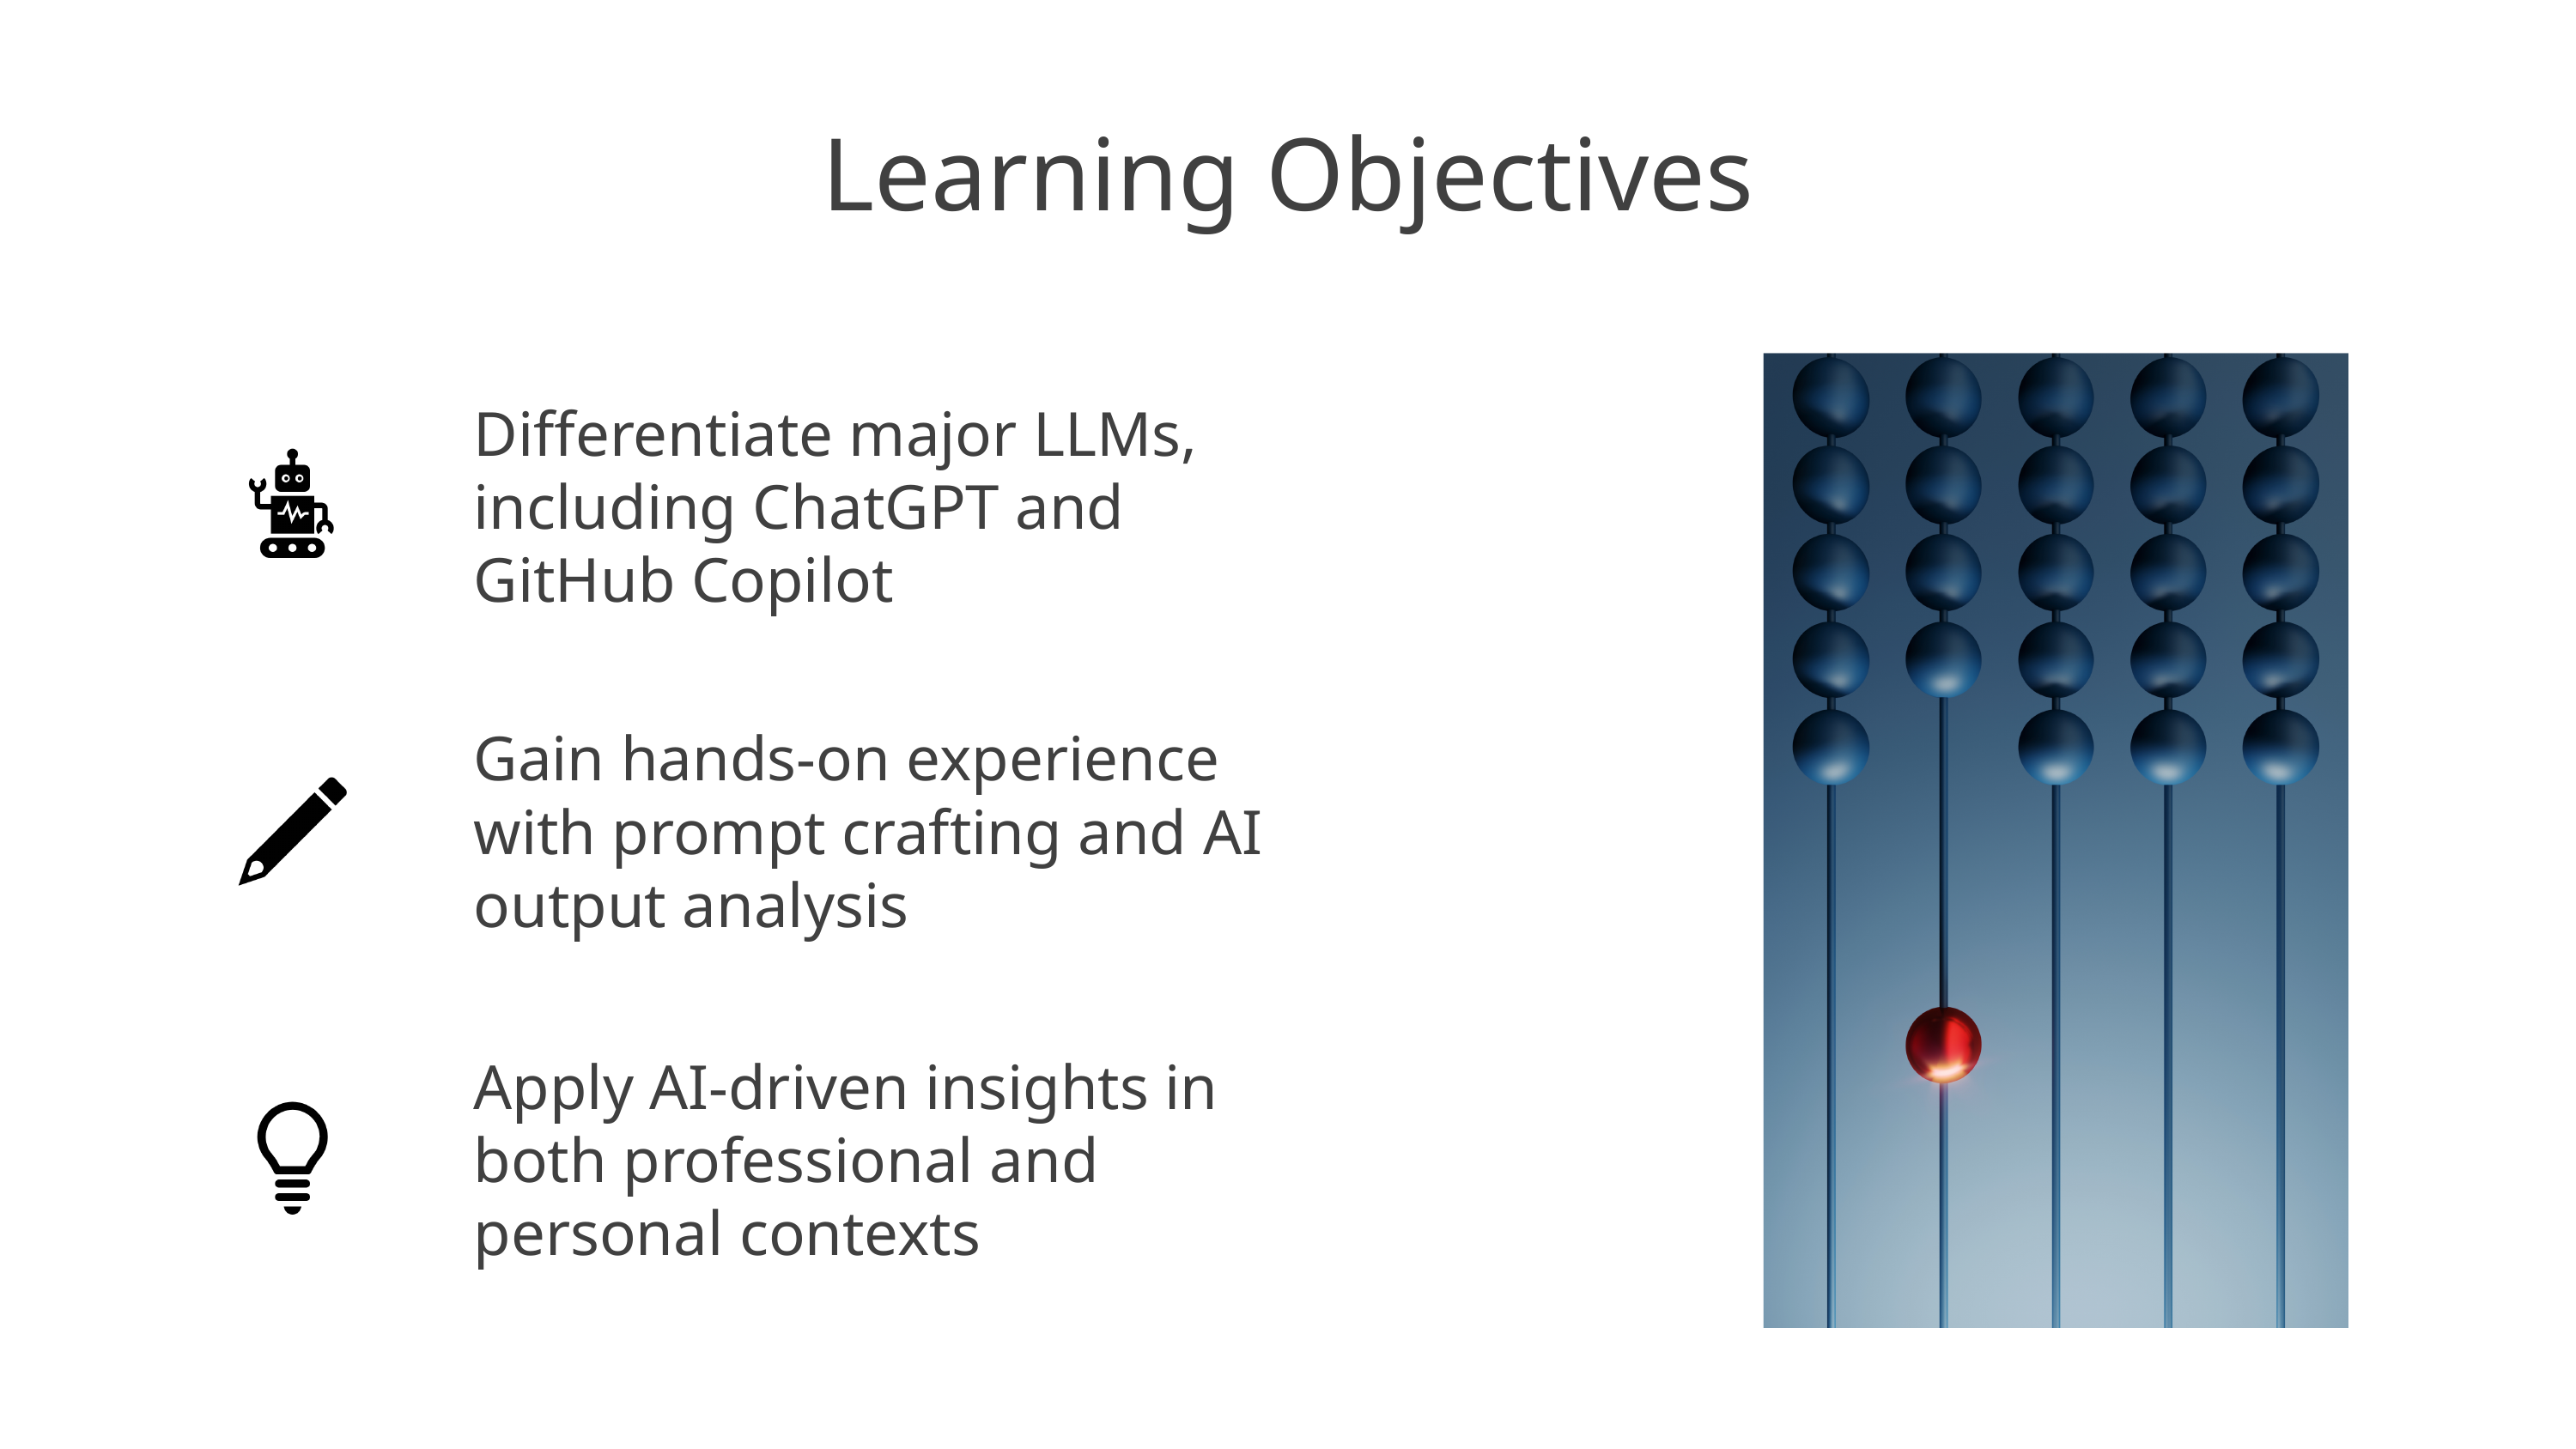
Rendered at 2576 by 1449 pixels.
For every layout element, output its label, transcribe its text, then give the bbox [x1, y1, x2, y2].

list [228, 767, 357, 896]
title Learning Objectives [177, 120, 2399, 236]
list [228, 1094, 357, 1223]
picture [1567, 355, 2543, 1328]
list Apply AI-driven insights in both professional and personal contexts [461, 1016, 1352, 1300]
list Differentiate major LLMs, including ChatGPT and GitHub Copilot [461, 362, 1352, 646]
list Gain hands-on experience with prompt crafting and AI output analysis [461, 688, 1352, 972]
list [228, 440, 357, 570]
